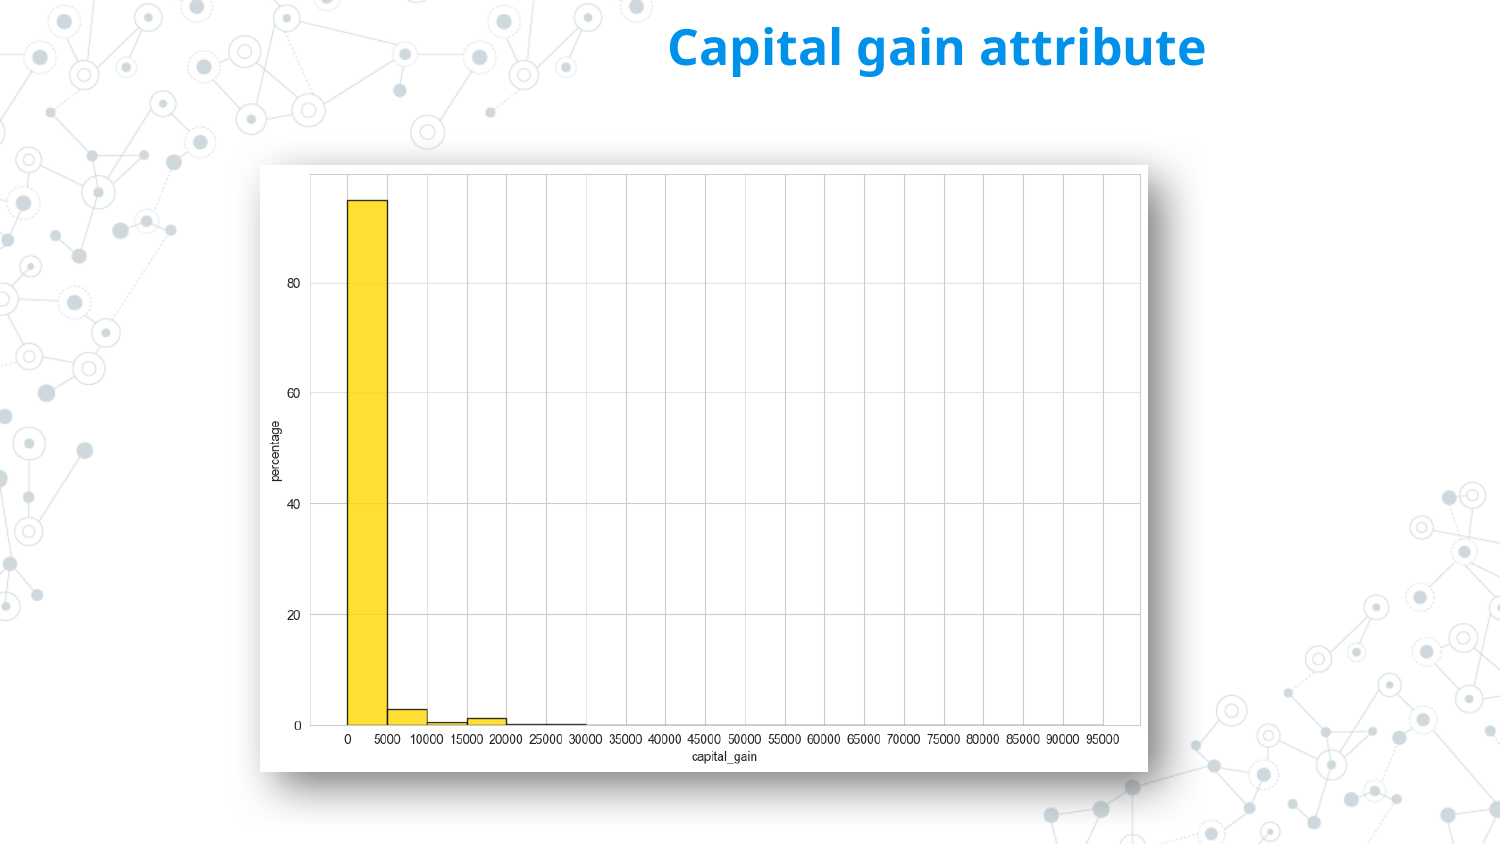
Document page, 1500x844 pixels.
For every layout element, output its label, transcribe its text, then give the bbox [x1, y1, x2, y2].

title Capital gain attribute [652, 22, 1481, 91]
picture [0, 0, 1500, 844]
